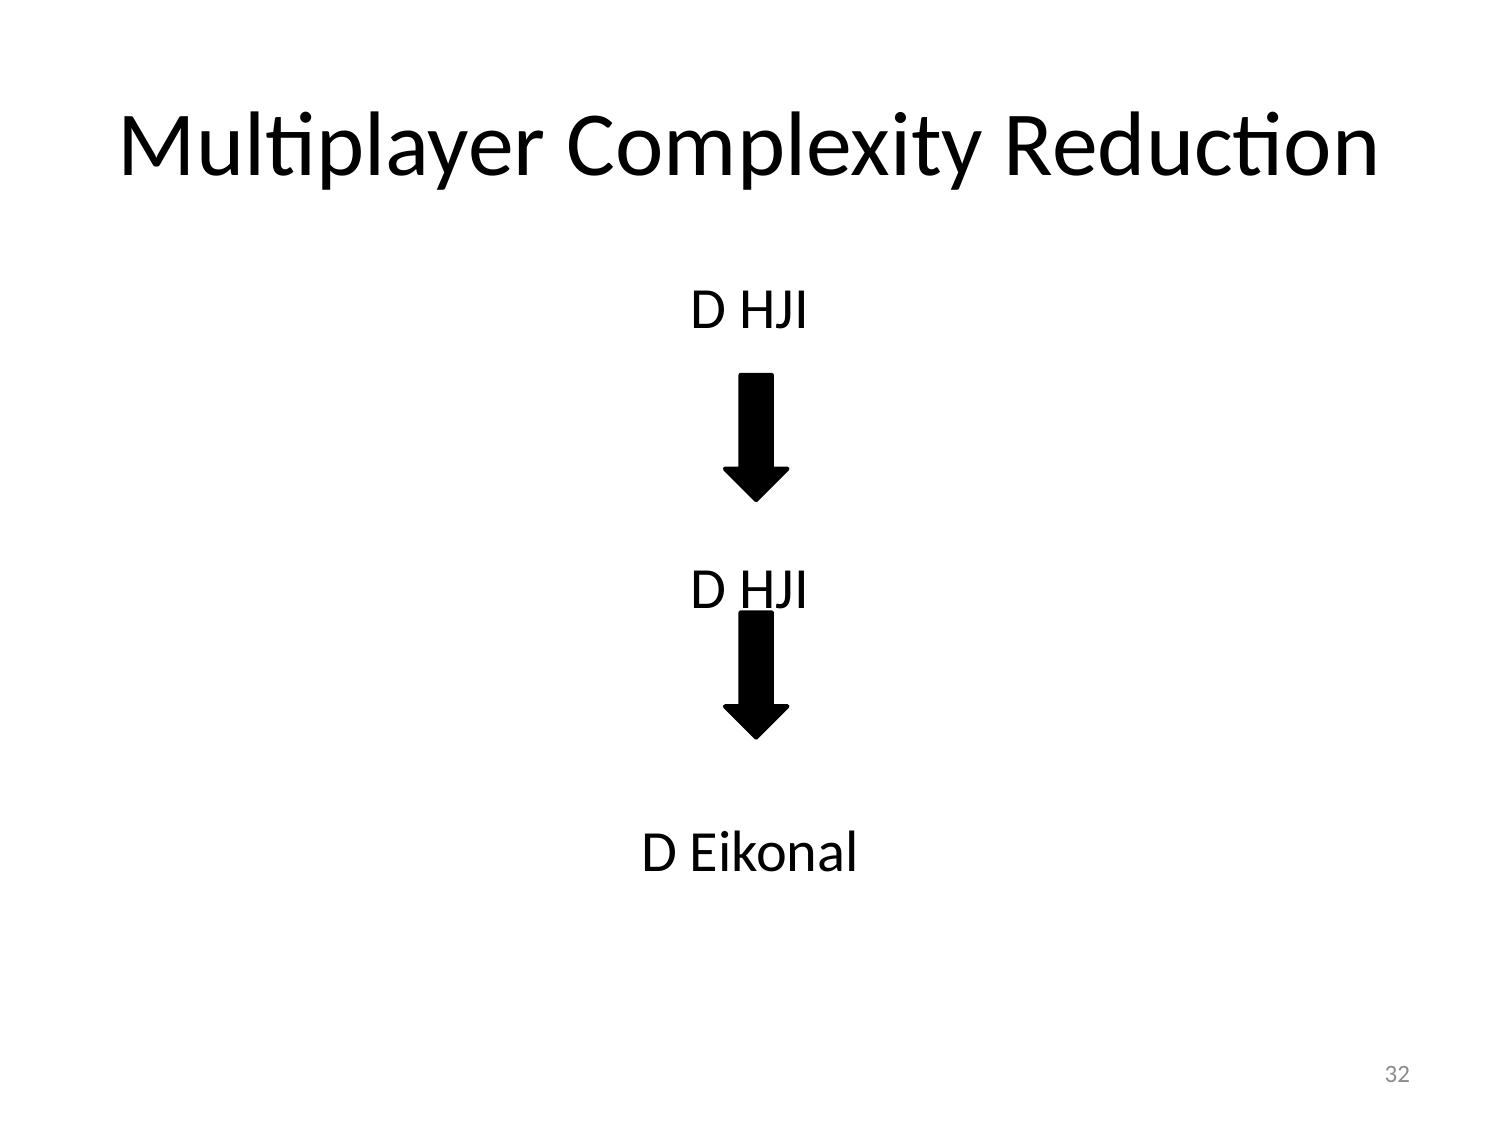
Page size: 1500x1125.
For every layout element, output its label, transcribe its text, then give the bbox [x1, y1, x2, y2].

text_box [723, 610, 790, 740]
text_box [723, 372, 790, 503]
title Multiplayer Complexity Reduction [75, 45, 1425, 233]
slide_number 32 [1074, 1042, 1425, 1103]
